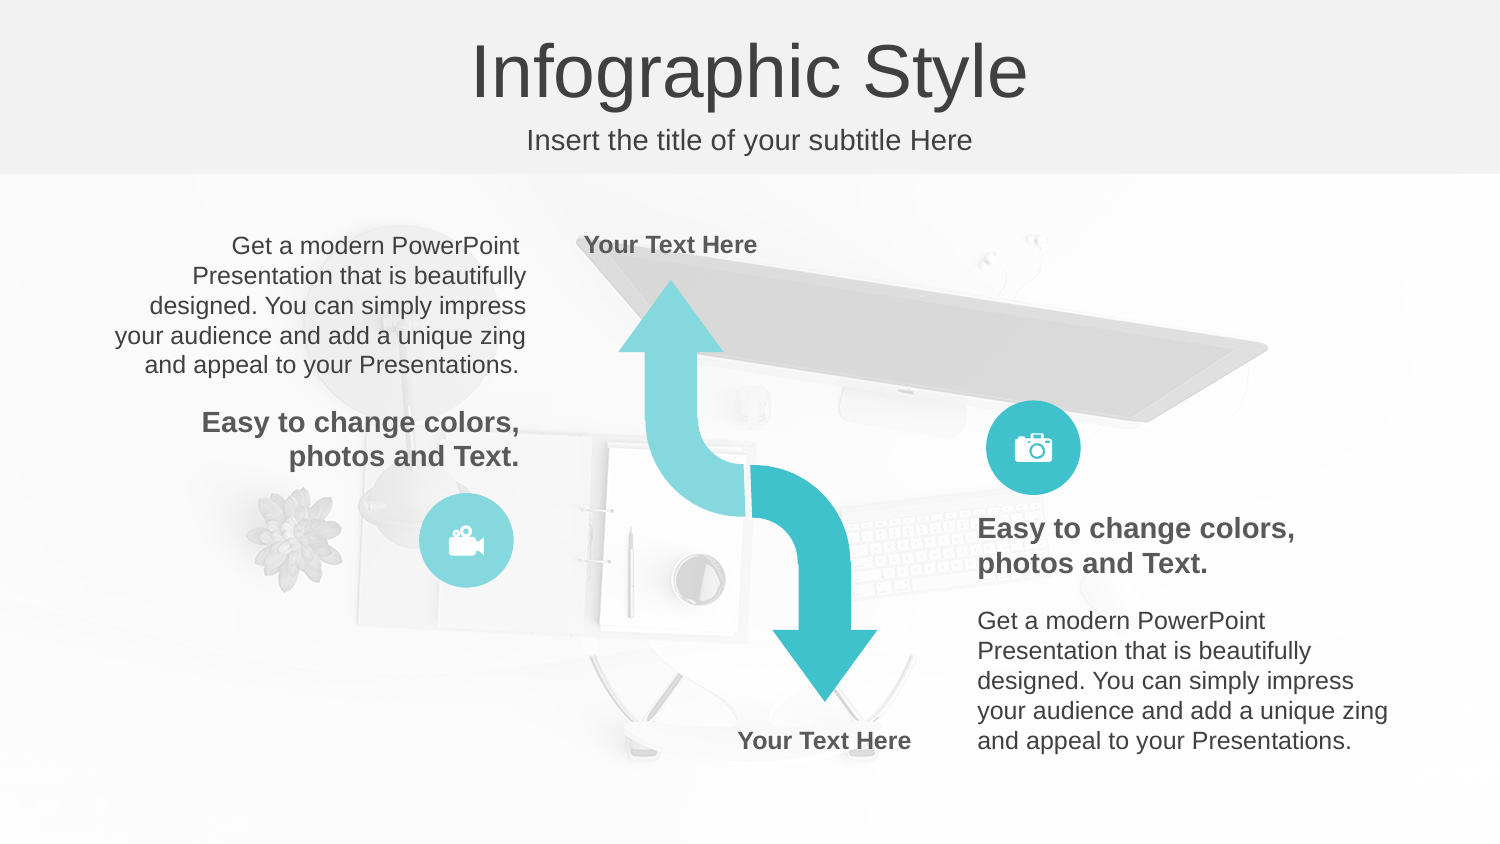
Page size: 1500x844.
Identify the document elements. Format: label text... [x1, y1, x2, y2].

text_box Your Text Here [545, 221, 800, 266]
text_box [1012, 431, 1055, 465]
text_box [962, 501, 1426, 763]
list Insert the title of your subtitle Here [0, 114, 1500, 162]
picture [0, 174, 1500, 844]
text_box [446, 523, 487, 558]
text_box Your Text Here [696, 717, 954, 763]
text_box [617, 279, 878, 703]
text_box [984, 398, 1083, 498]
text_box [417, 491, 516, 590]
list Infographic Style [0, 20, 1500, 114]
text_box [78, 220, 544, 481]
